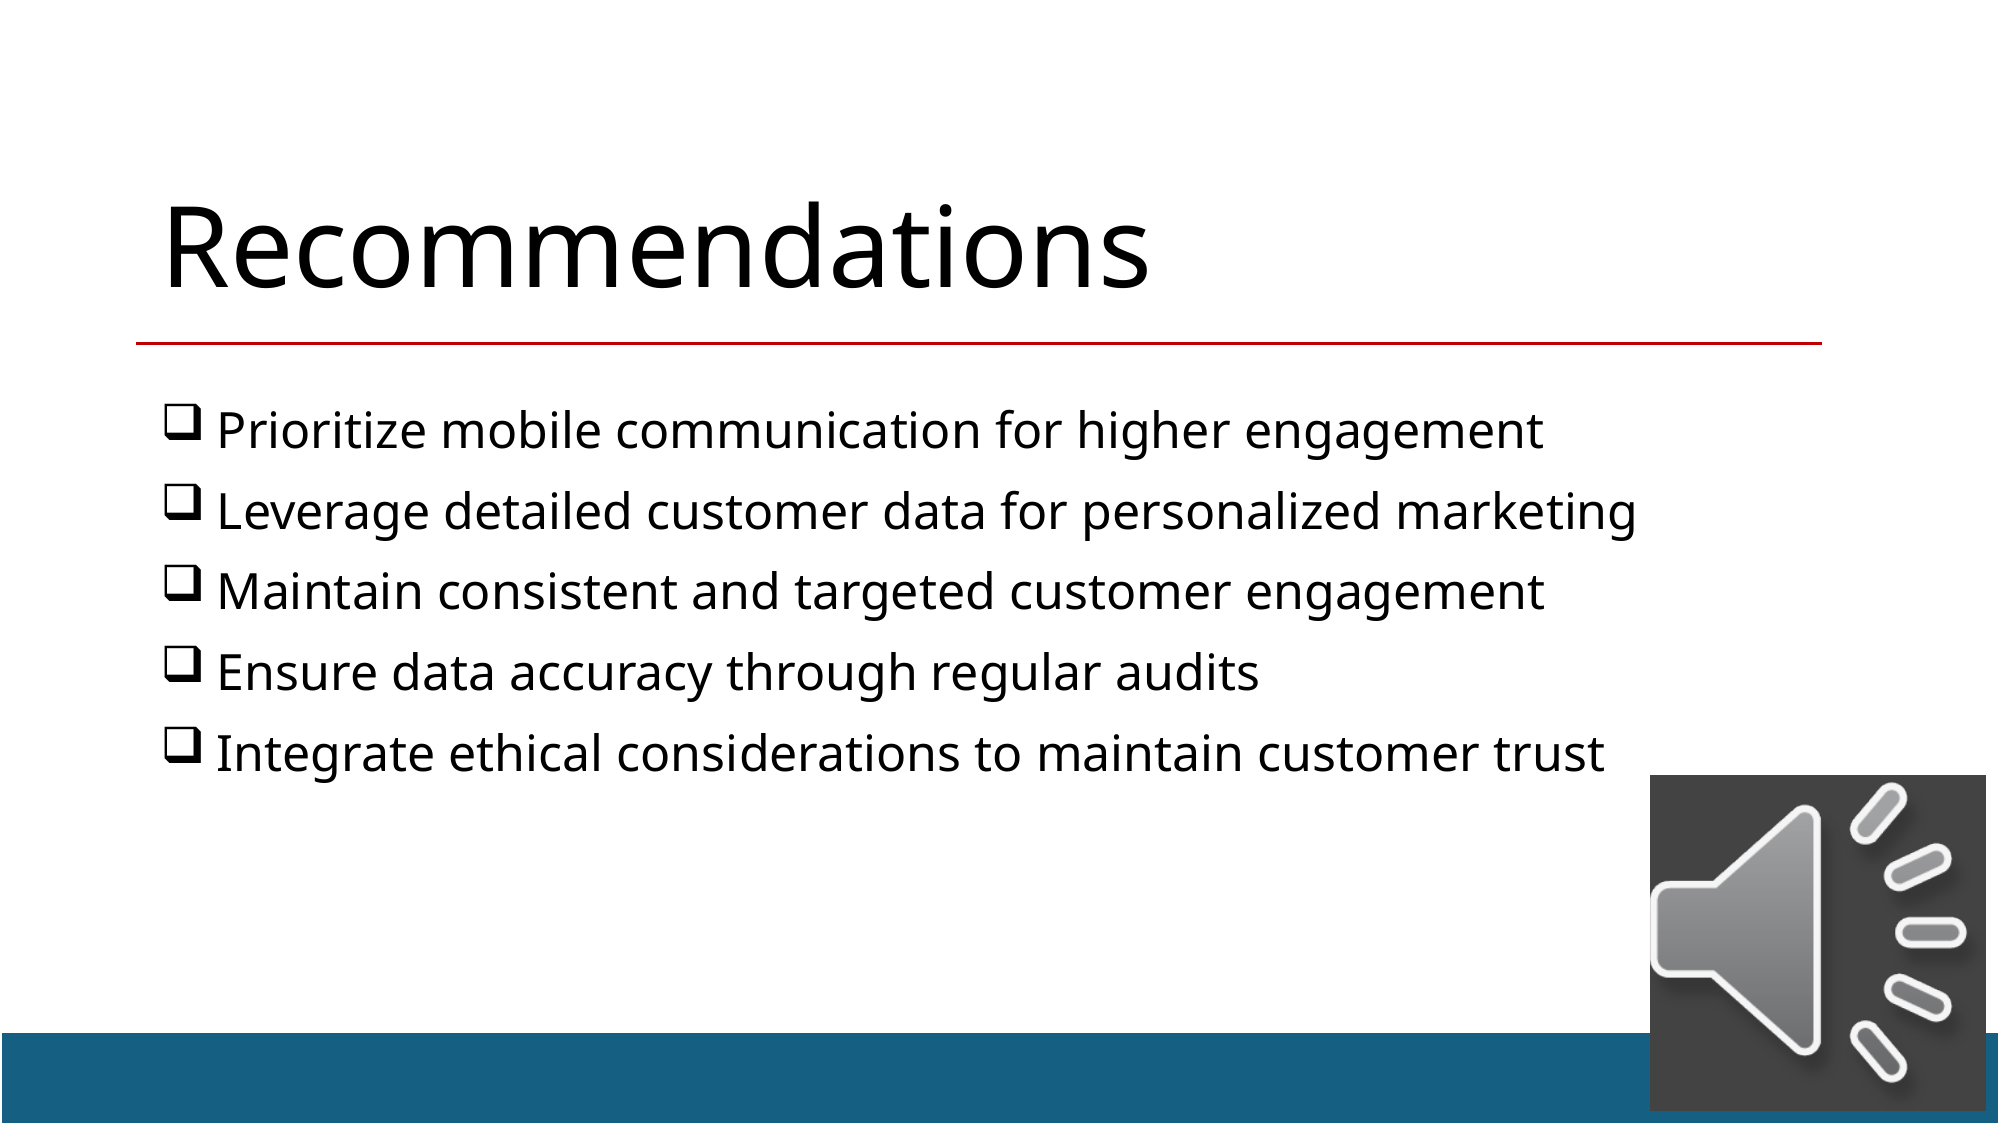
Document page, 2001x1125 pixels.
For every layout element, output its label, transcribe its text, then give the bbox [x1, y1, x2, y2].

subtitle Prioritize mobile communication for higher engagement Leverage detailed customer data for personalized marketing Maintain consistent and targeted customer engagement Ensure data accuracy through regular audits Integrate ethical considerations to maintain customer trust [145, 386, 1874, 958]
picture [1648, 773, 1987, 1112]
title Recommendations [145, 124, 1967, 320]
text_box [0, 1029, 2000, 1125]
